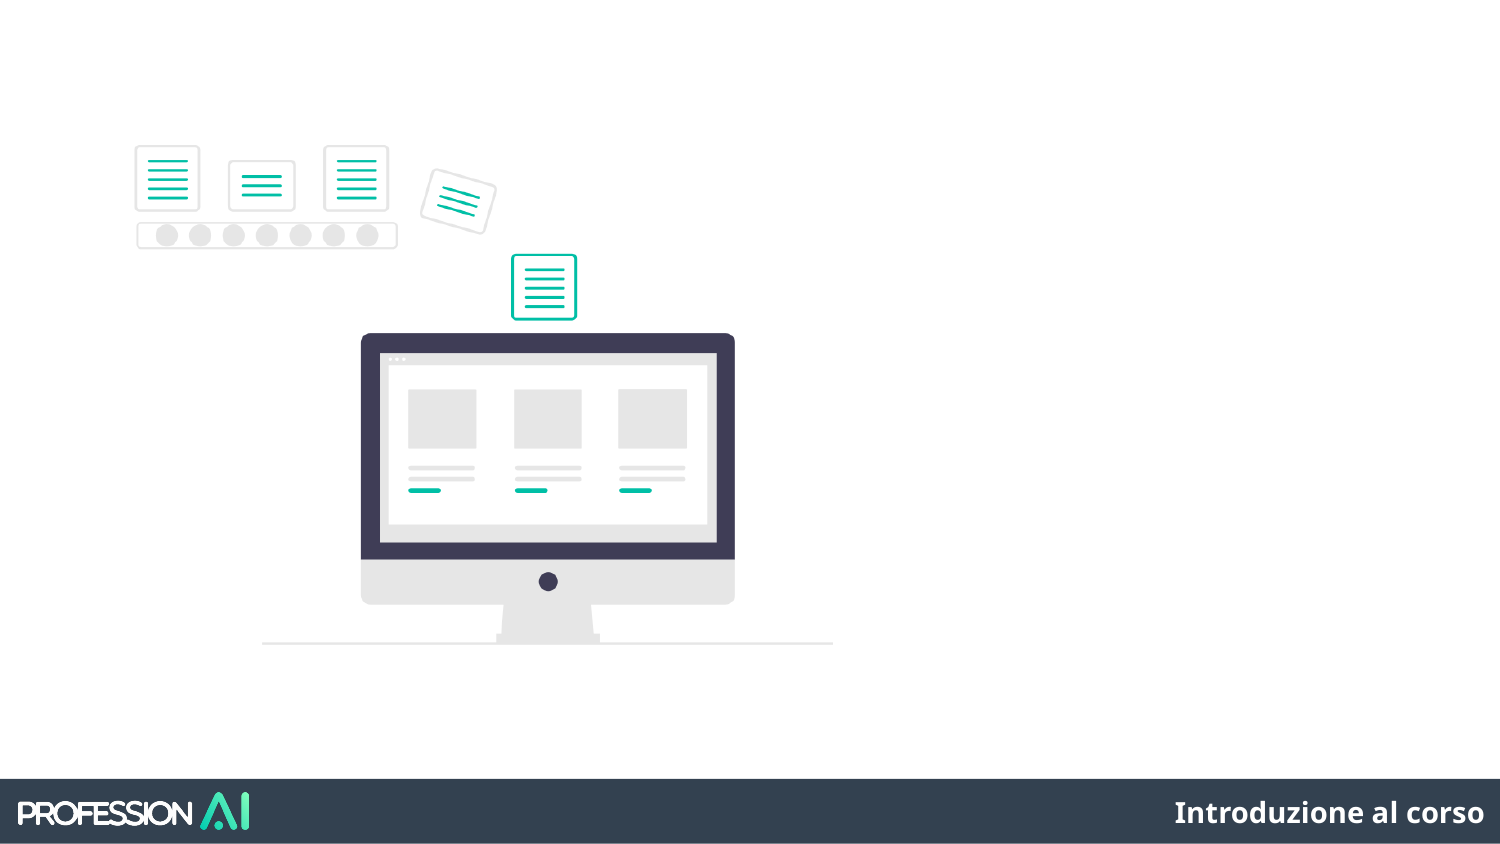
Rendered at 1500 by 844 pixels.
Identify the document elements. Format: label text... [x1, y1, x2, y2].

text_box Introduzione al corso [1099, 778, 1500, 844]
picture [36, 79, 931, 710]
text_box [0, 778, 1099, 844]
picture [17, 792, 250, 831]
